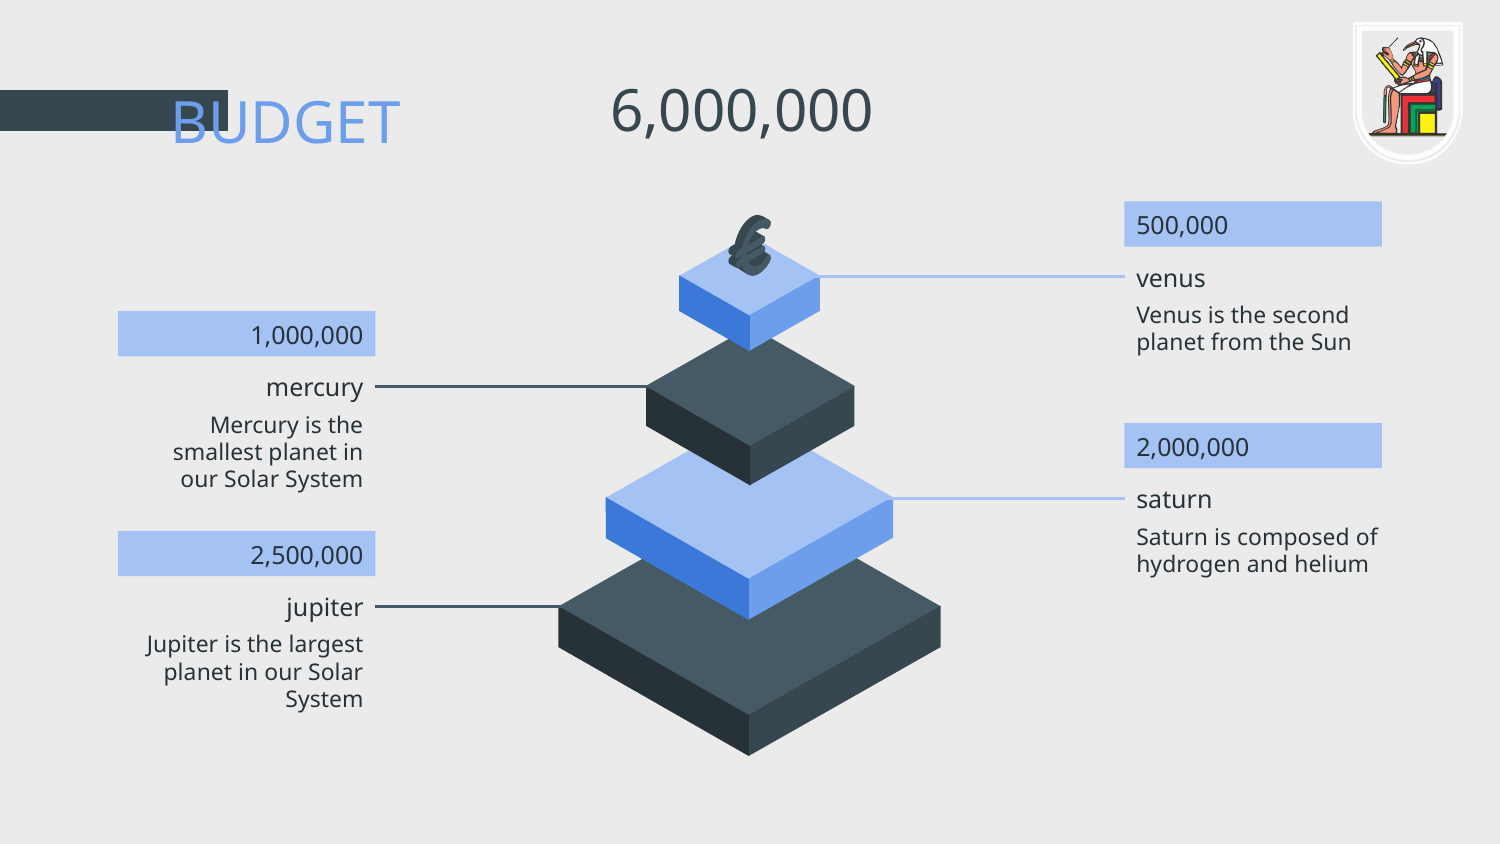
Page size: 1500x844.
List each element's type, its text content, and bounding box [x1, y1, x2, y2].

text_box mercury [118, 363, 376, 409]
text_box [724, 235, 822, 283]
text_box Mercury is the smallest planet in our Solar System [118, 409, 376, 504]
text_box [557, 497, 942, 757]
text_box Saturn is composed of hydrogen and helium [1124, 520, 1382, 616]
picture [1314, 12, 1500, 167]
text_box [728, 214, 772, 276]
text_box saturn [1124, 475, 1382, 520]
text_box Jupiter is the largest planet in our Solar System [118, 628, 376, 724]
text_box venus [1124, 253, 1382, 299]
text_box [605, 415, 894, 621]
text_box 1,000,000 [118, 311, 376, 357]
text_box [678, 235, 822, 352]
title BUDGET [155, 60, 584, 143]
text_box jupiter [118, 583, 376, 628]
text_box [645, 326, 856, 486]
text_box 6,000,000 [583, 65, 917, 149]
text_box 2,500,000 [118, 530, 376, 577]
text_box Venus is the second planet from the Sun [1124, 299, 1382, 395]
text_box 500,000 [1124, 201, 1382, 247]
text_box 2,000,000 [1124, 423, 1382, 469]
